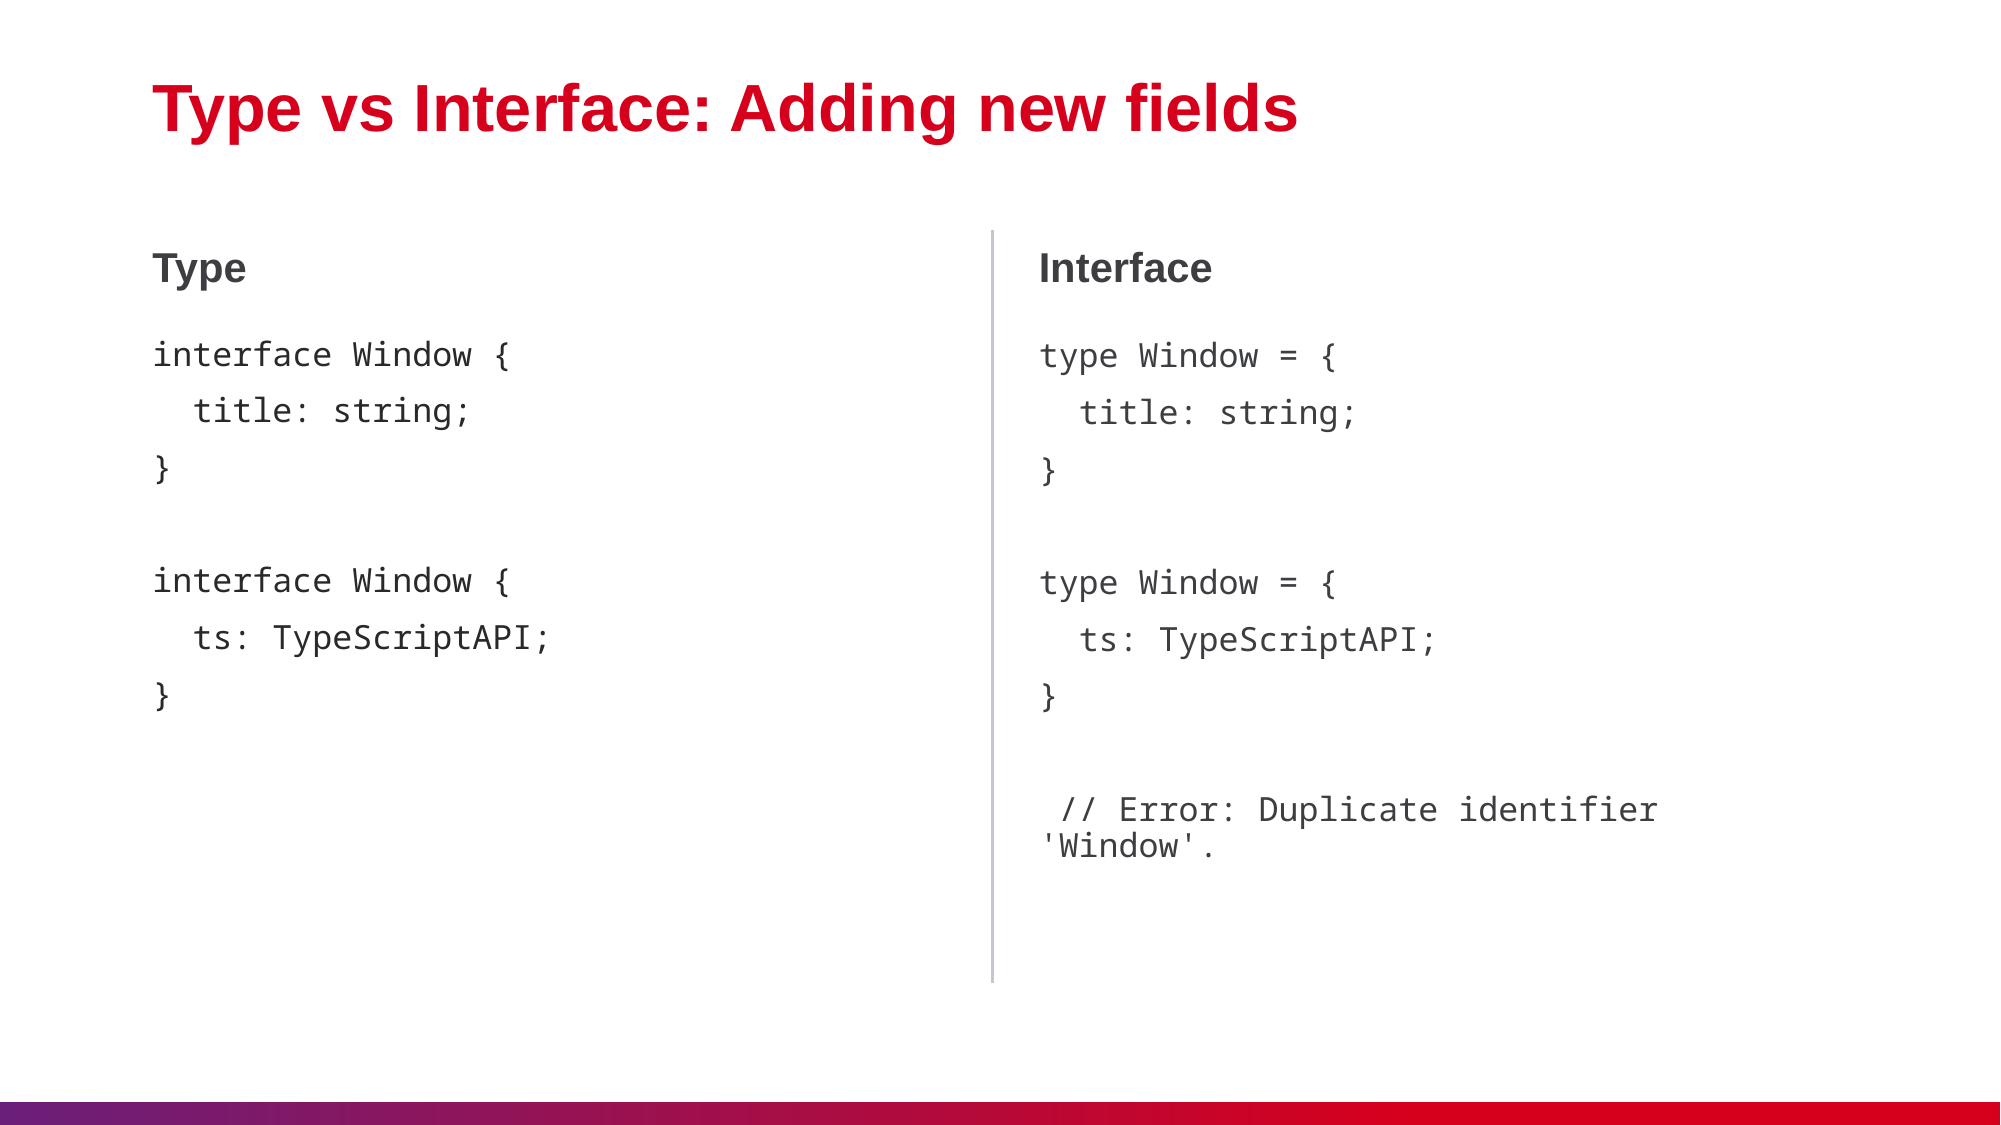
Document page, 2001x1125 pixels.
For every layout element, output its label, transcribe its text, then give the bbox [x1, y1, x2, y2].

list Type [137, 229, 965, 310]
list interface Window { title: string; } interface Window { ts: TypeScriptAPI; } [137, 330, 965, 931]
title Type vs Interface: Adding new fields [137, 66, 1826, 155]
list type Window = { title: string; } type Window = { ts: TypeScriptAPI; } // Error: Duplicate identifier 'Window'. [1023, 331, 1851, 932]
list Interface [1023, 229, 1851, 310]
